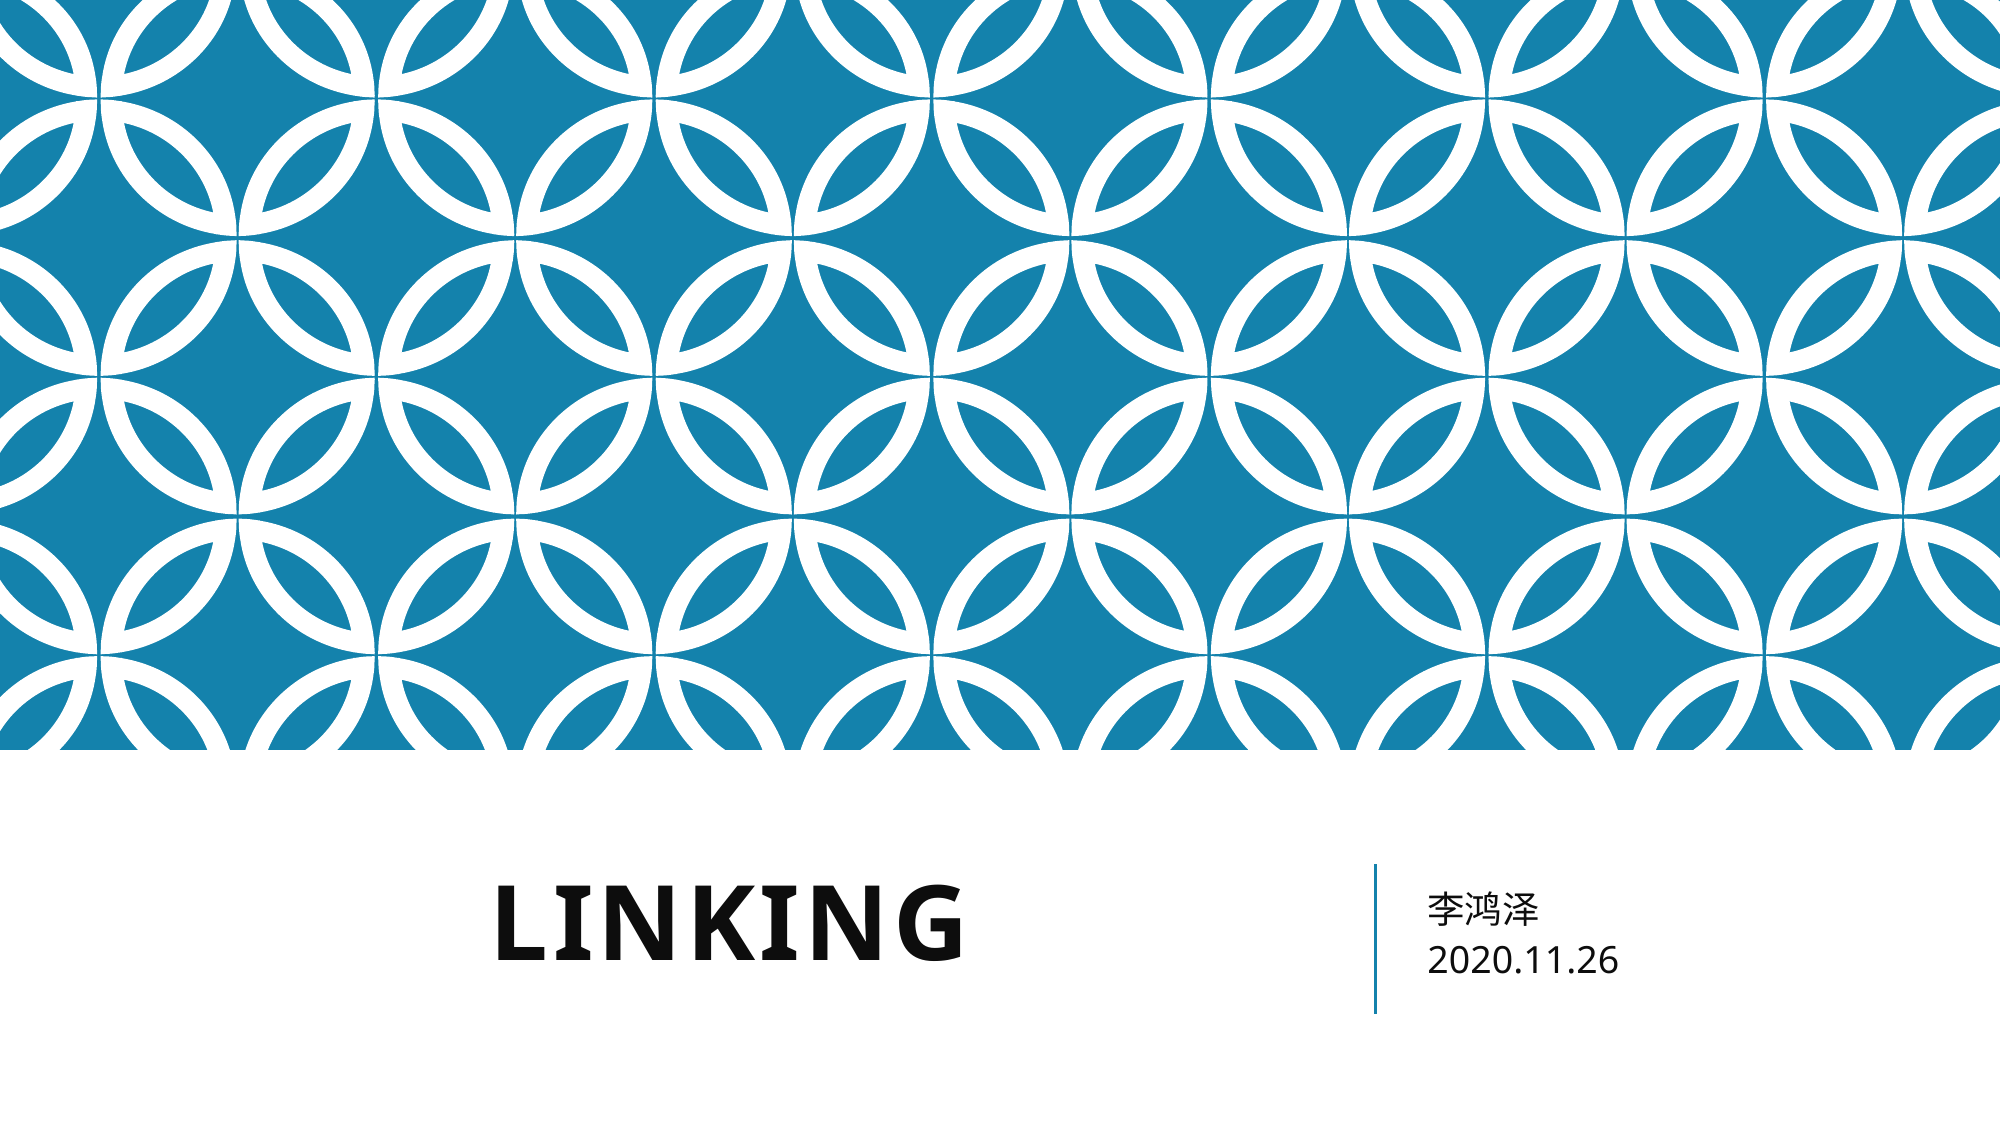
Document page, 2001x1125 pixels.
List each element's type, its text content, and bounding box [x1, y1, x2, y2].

title Linking [76, 760, 1352, 1001]
subtitle 李鸿泽 2020.11.26 [1412, 813, 1938, 1054]
